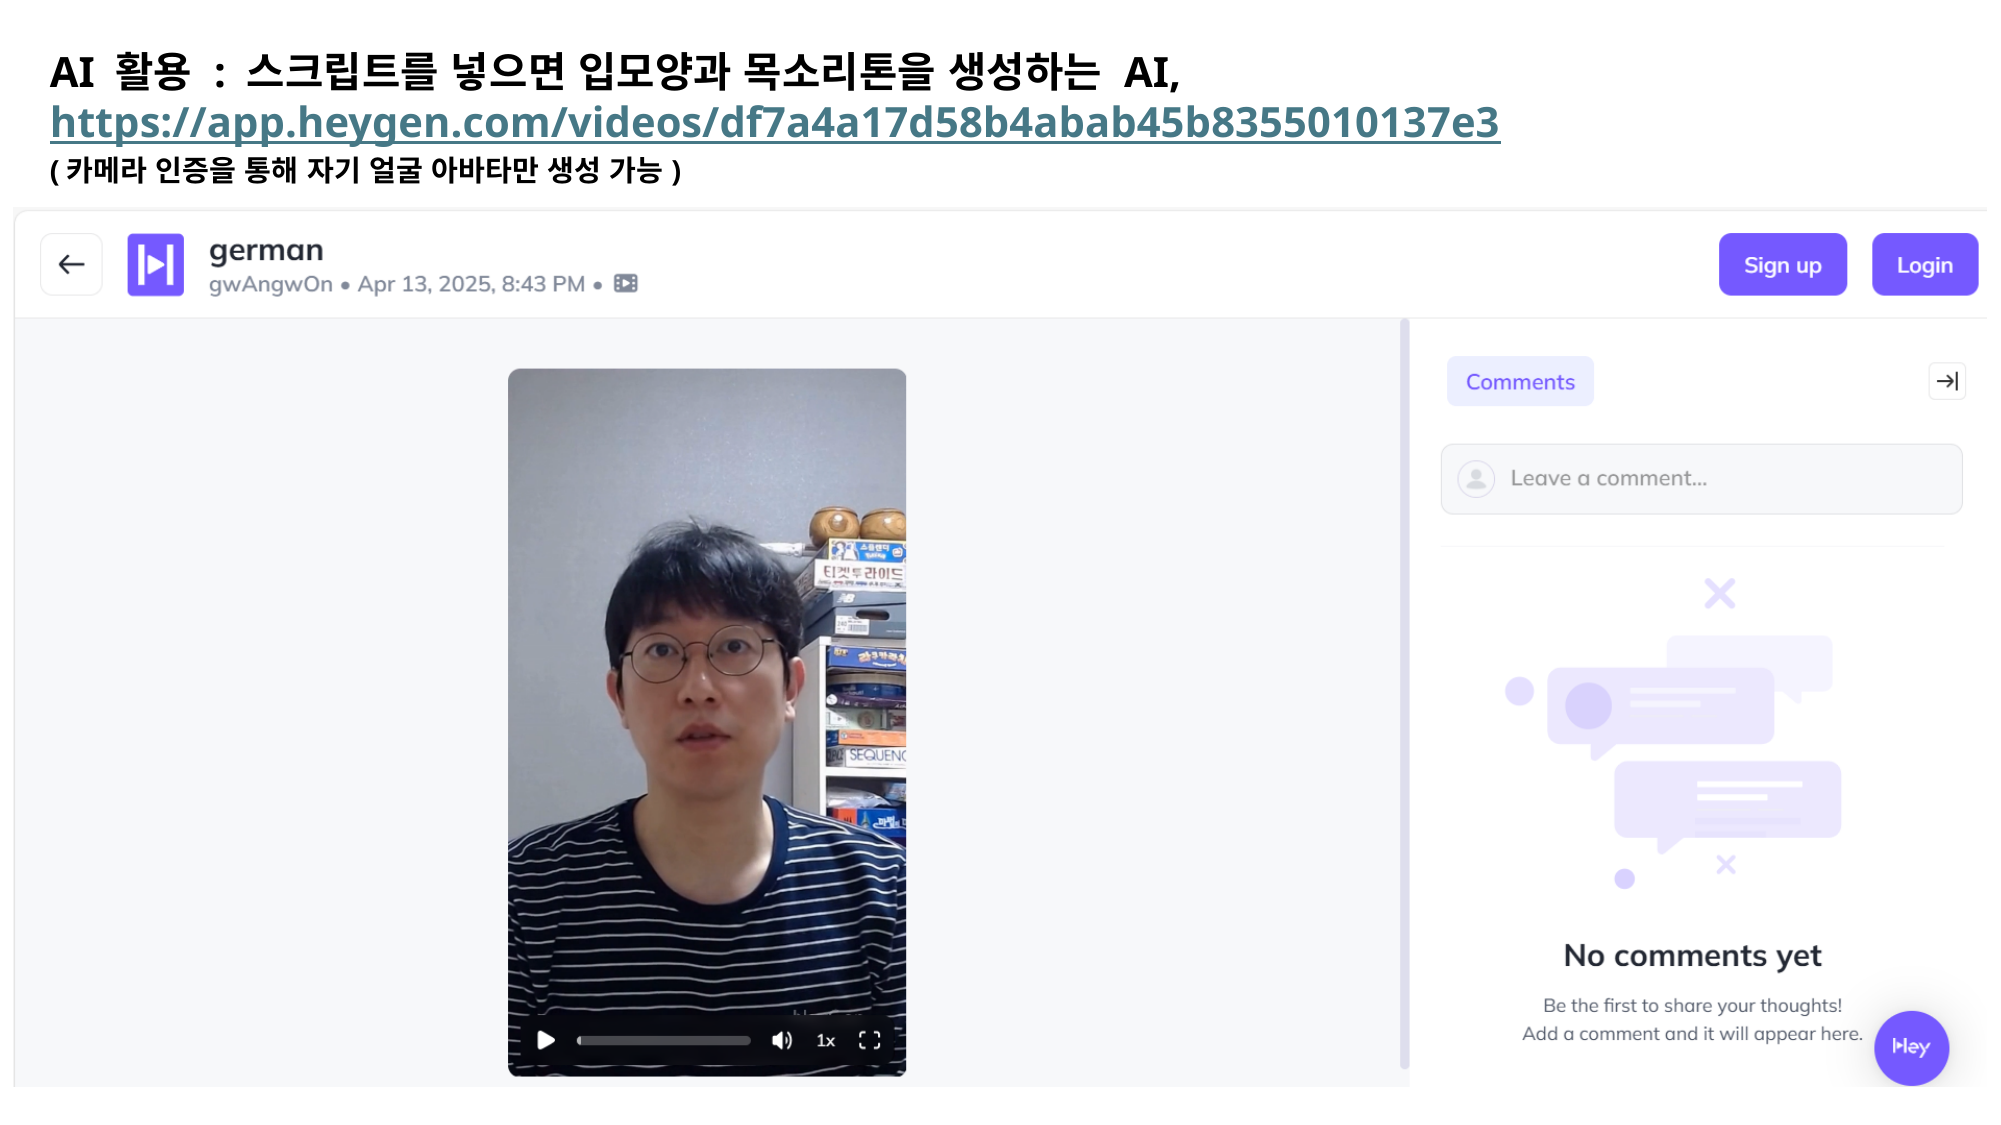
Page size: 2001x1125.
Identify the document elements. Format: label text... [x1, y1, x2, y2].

picture [12, 206, 1987, 1088]
text_box AI 활용 : 스크립트를 넣으면 입모양과 목소리톤을 생성하는 AI, https://app.heygen.com/videos/df7a4a17d58b4abab45b8355010137e3 (카메라 인증을 통해 자기 얼굴 아바타만 생성 가능) [35, 38, 1936, 196]
